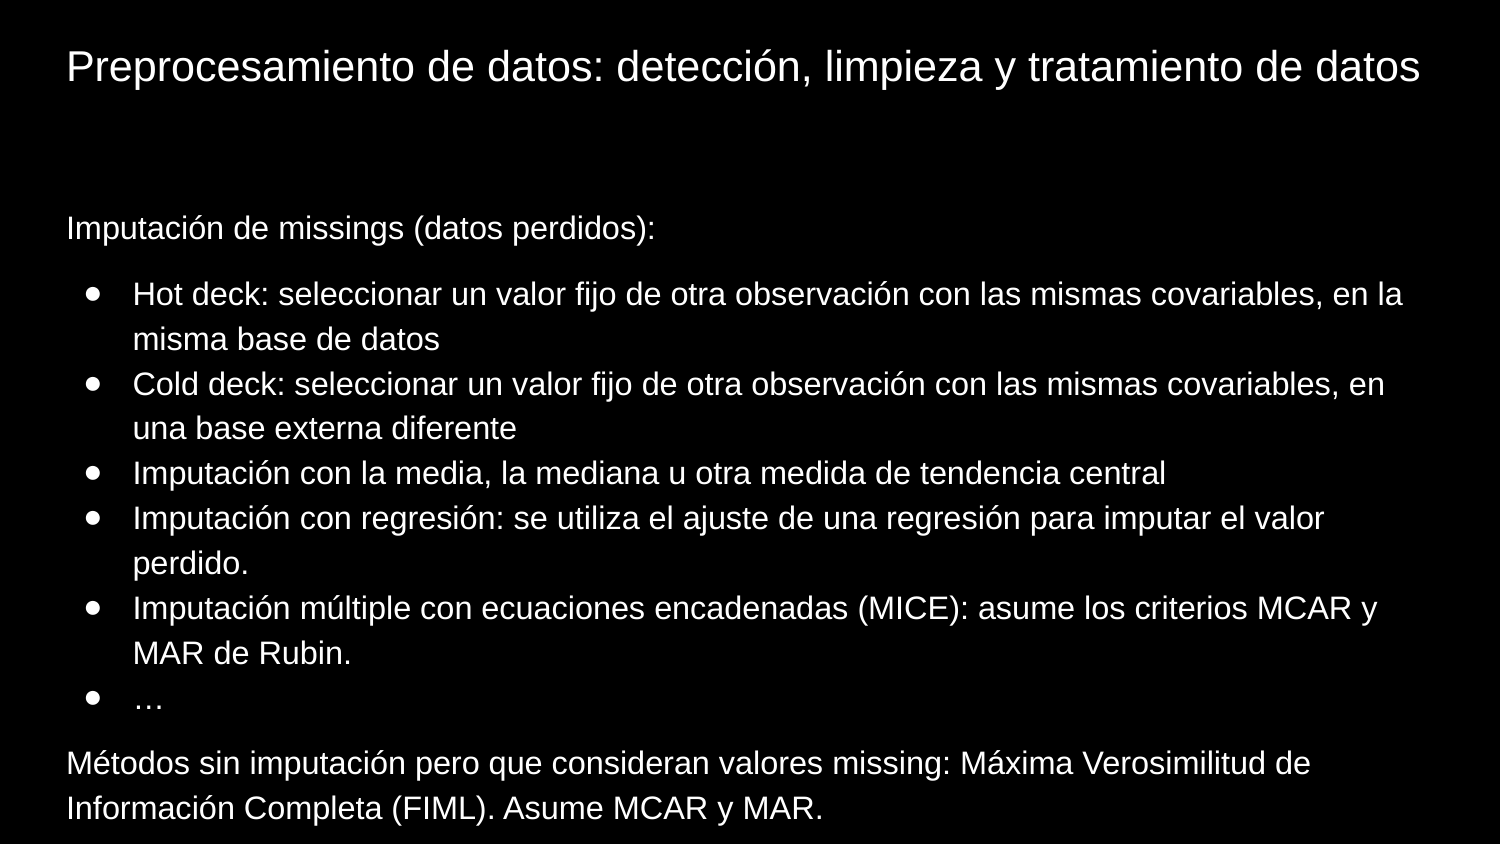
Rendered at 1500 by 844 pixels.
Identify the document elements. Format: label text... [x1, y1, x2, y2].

title Preprocesamiento de datos: detección, limpieza y tratamiento de datos [51, 23, 1449, 117]
list Imputación de missings (datos perdidos): Hot deck: seleccionar un valor fijo de otra observación con las mismas covariables, en la misma base de datos Cold deck: seleccionar un valor fijo de otra observación con las mismas covariables, en una base externa diferente Imputación con la media, la mediana u otra medida de tendencia central Imputación con regresión: se utiliza el ajuste de una regresión para imputar el valor perdido. Imputación múltiple con ecuaciones encadenadas (MICE): asume los criterios MCAR y MAR de Rubin. … Métodos sin imputación pero que consideran valores missing: Máxima Verosimilitud de Información Completa (FIML). Asume MCAR y MAR. [51, 186, 1449, 844]
